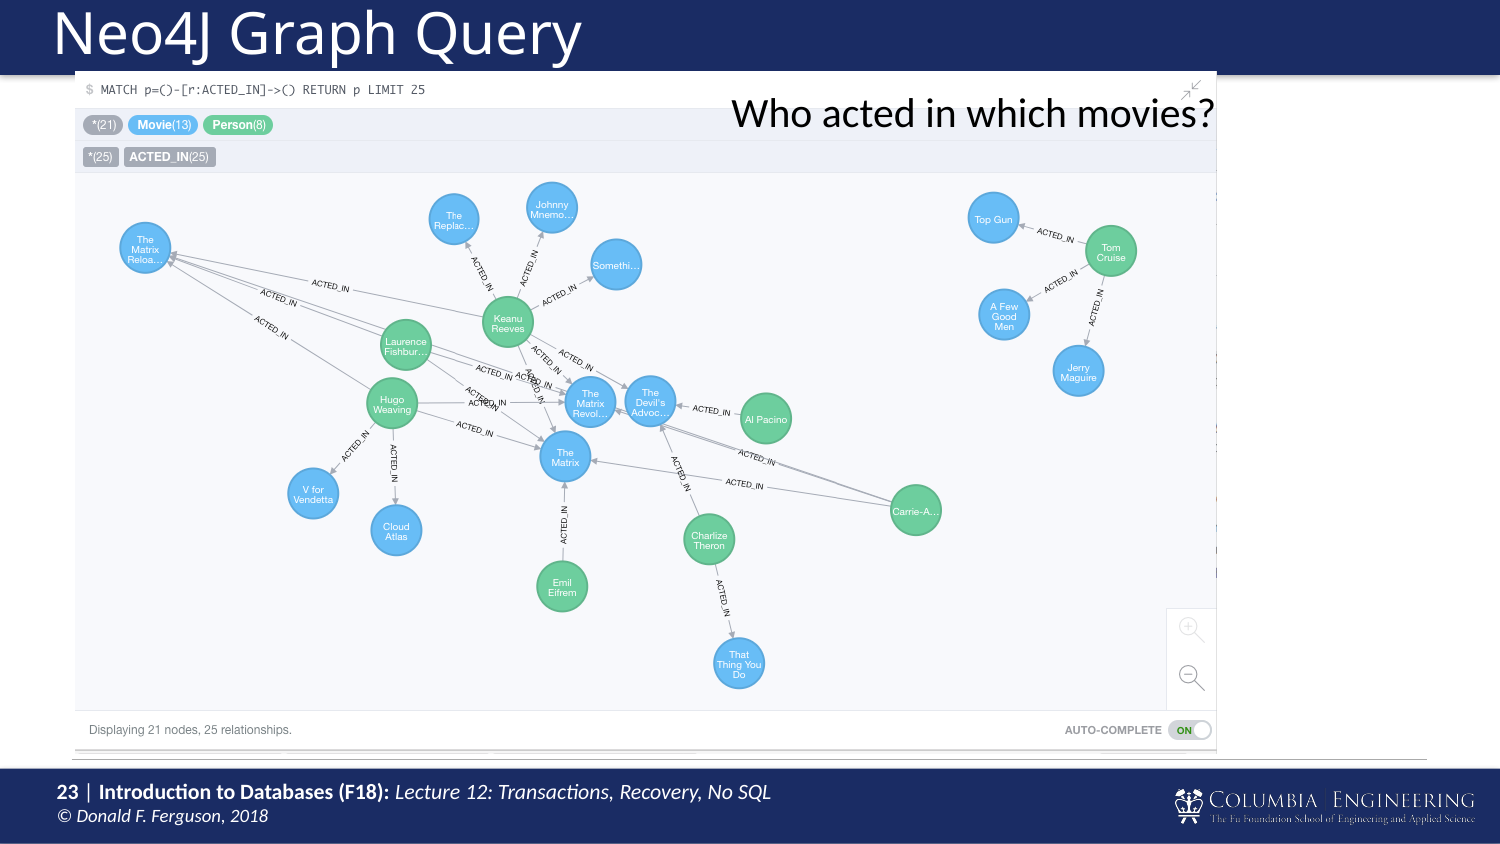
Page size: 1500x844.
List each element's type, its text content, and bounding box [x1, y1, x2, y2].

picture [74, 71, 1217, 754]
title Neo4J Graph Query [37, 0, 1396, 61]
